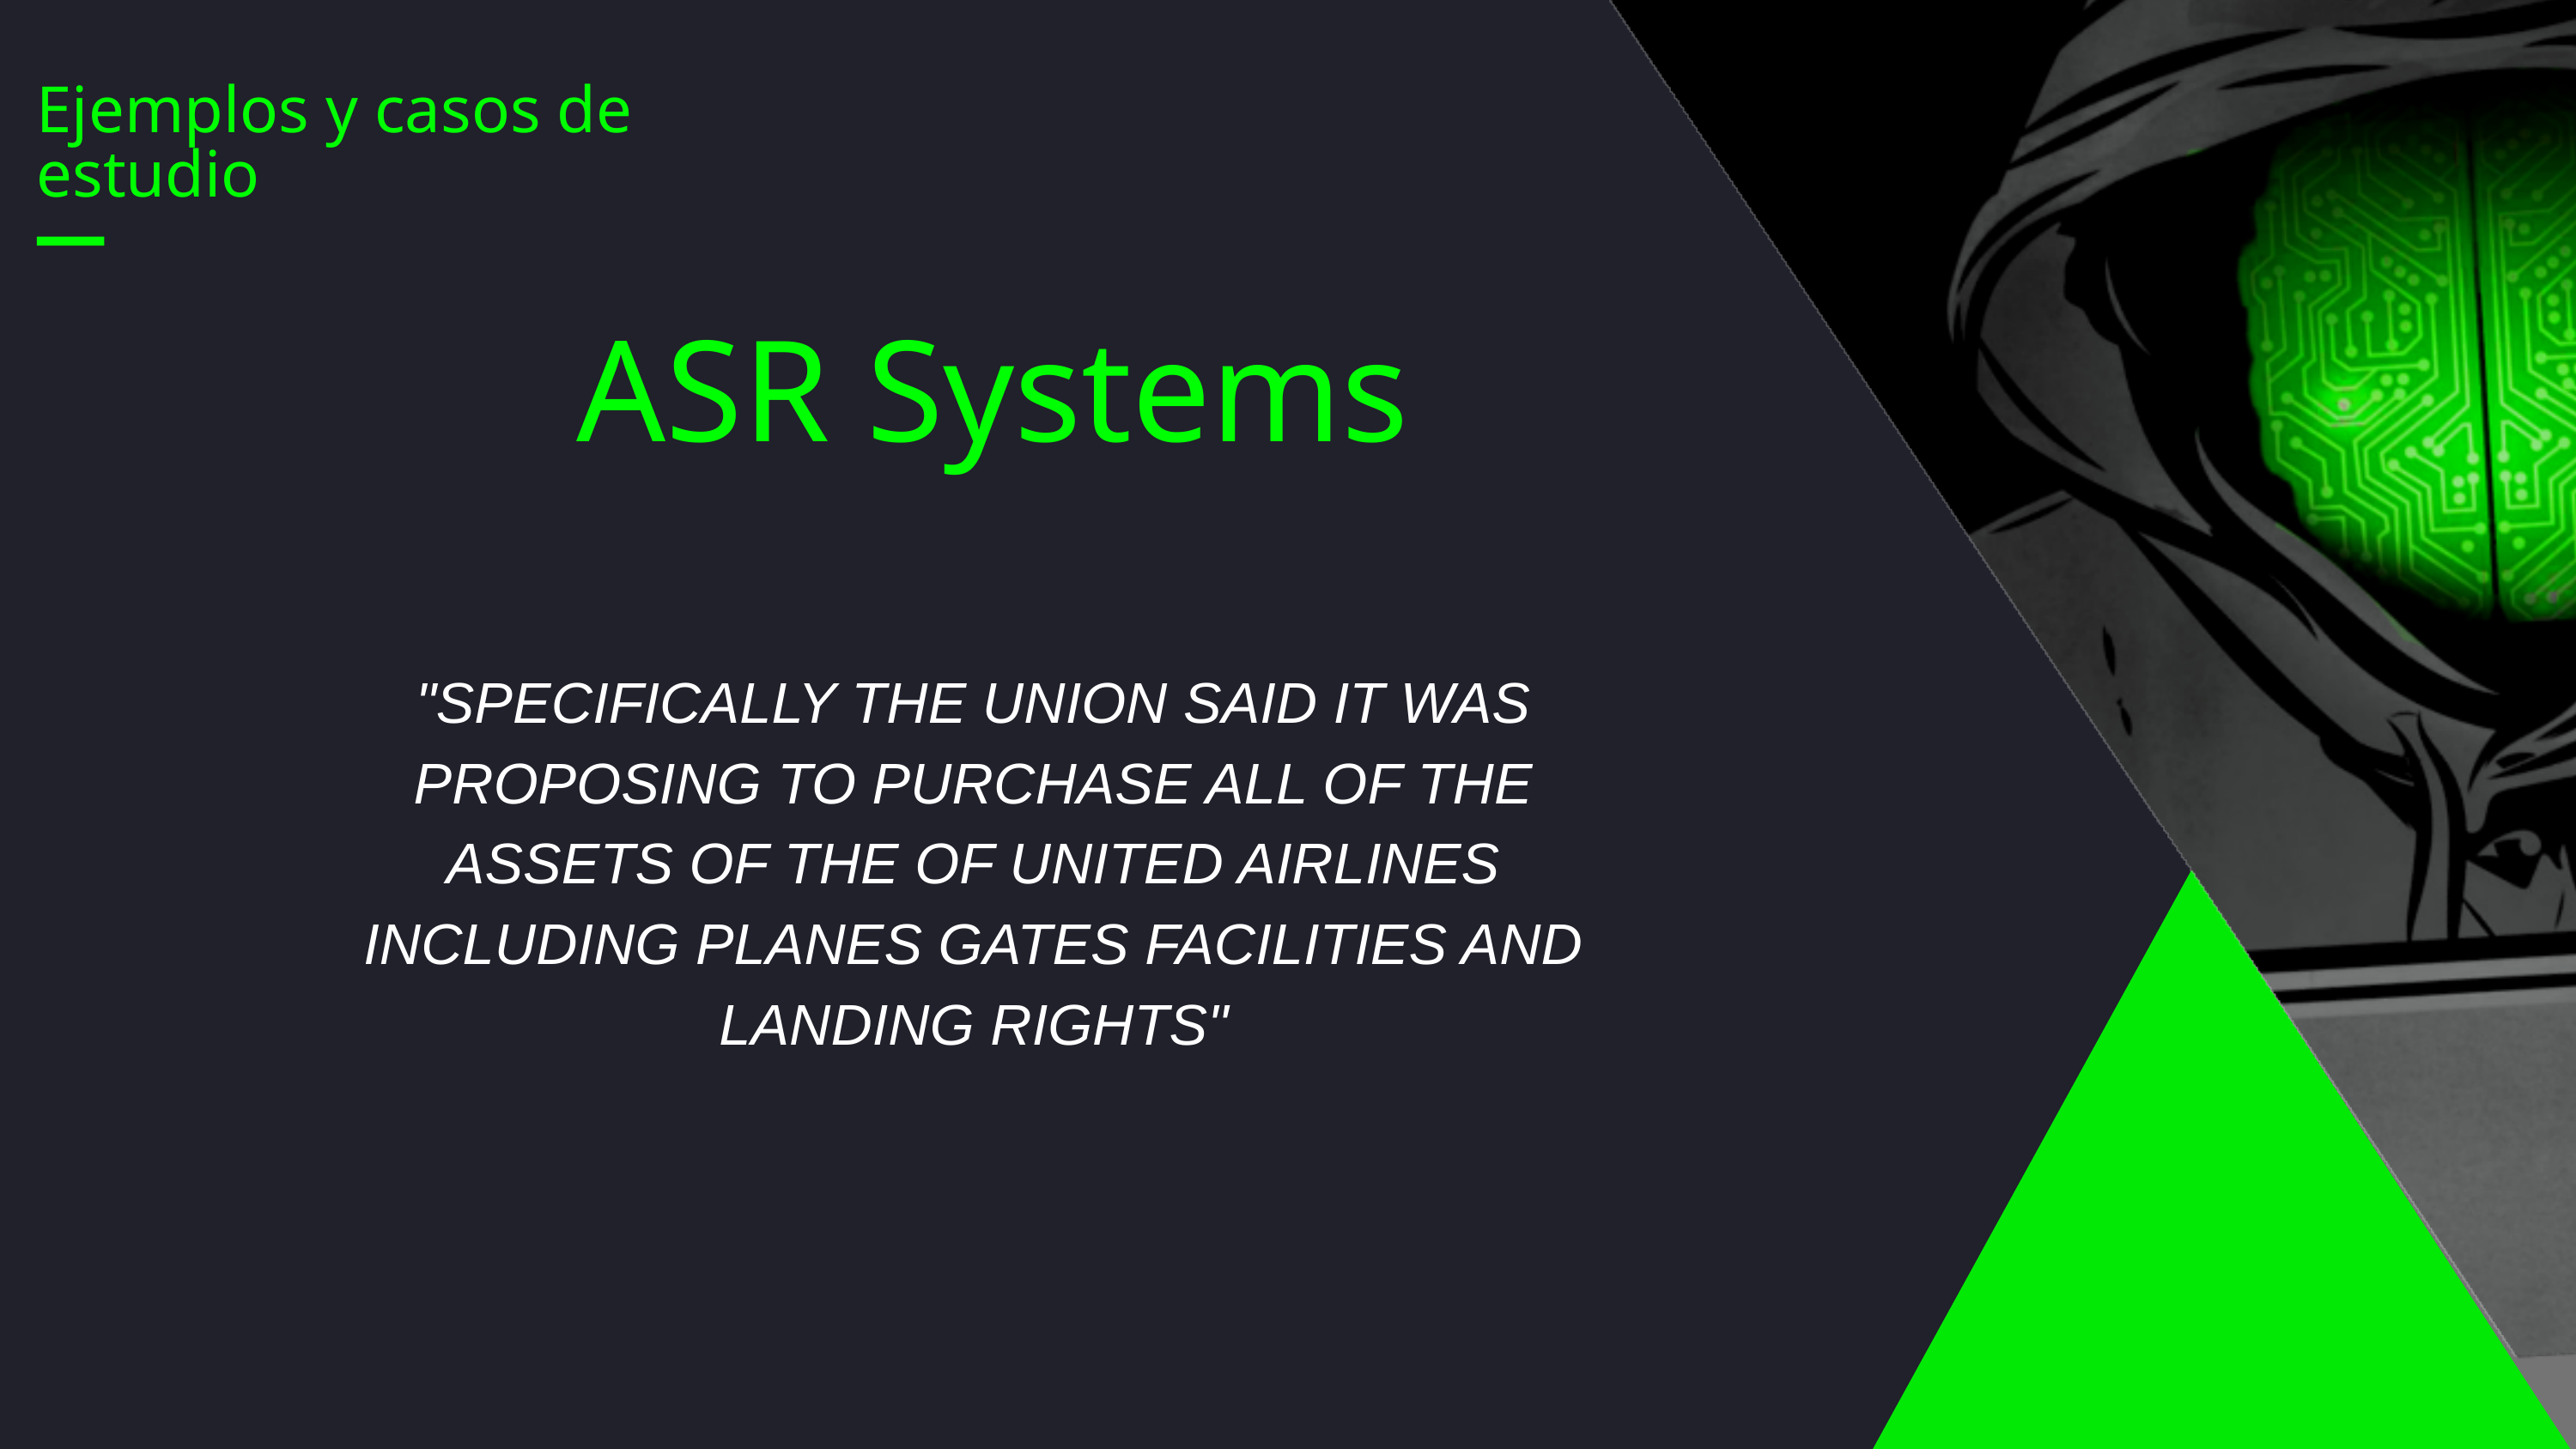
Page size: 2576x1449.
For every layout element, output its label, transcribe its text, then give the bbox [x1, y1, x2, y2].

text_box "SPECIFICALLY THE UNION SAID IT WAS PROPOSING TO PURCHASE ALL OF THE ASSETS OF THE OF UNITED AIRLINES INCLUDING PLANES GATES FACILITIES AND LANDING RIGHTS" [336, 654, 1612, 1058]
picture [1613, 0, 2576, 1449]
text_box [576, 210, 1892, 667]
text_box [36, 27, 636, 300]
text_box [1873, 1098, 2066, 1449]
